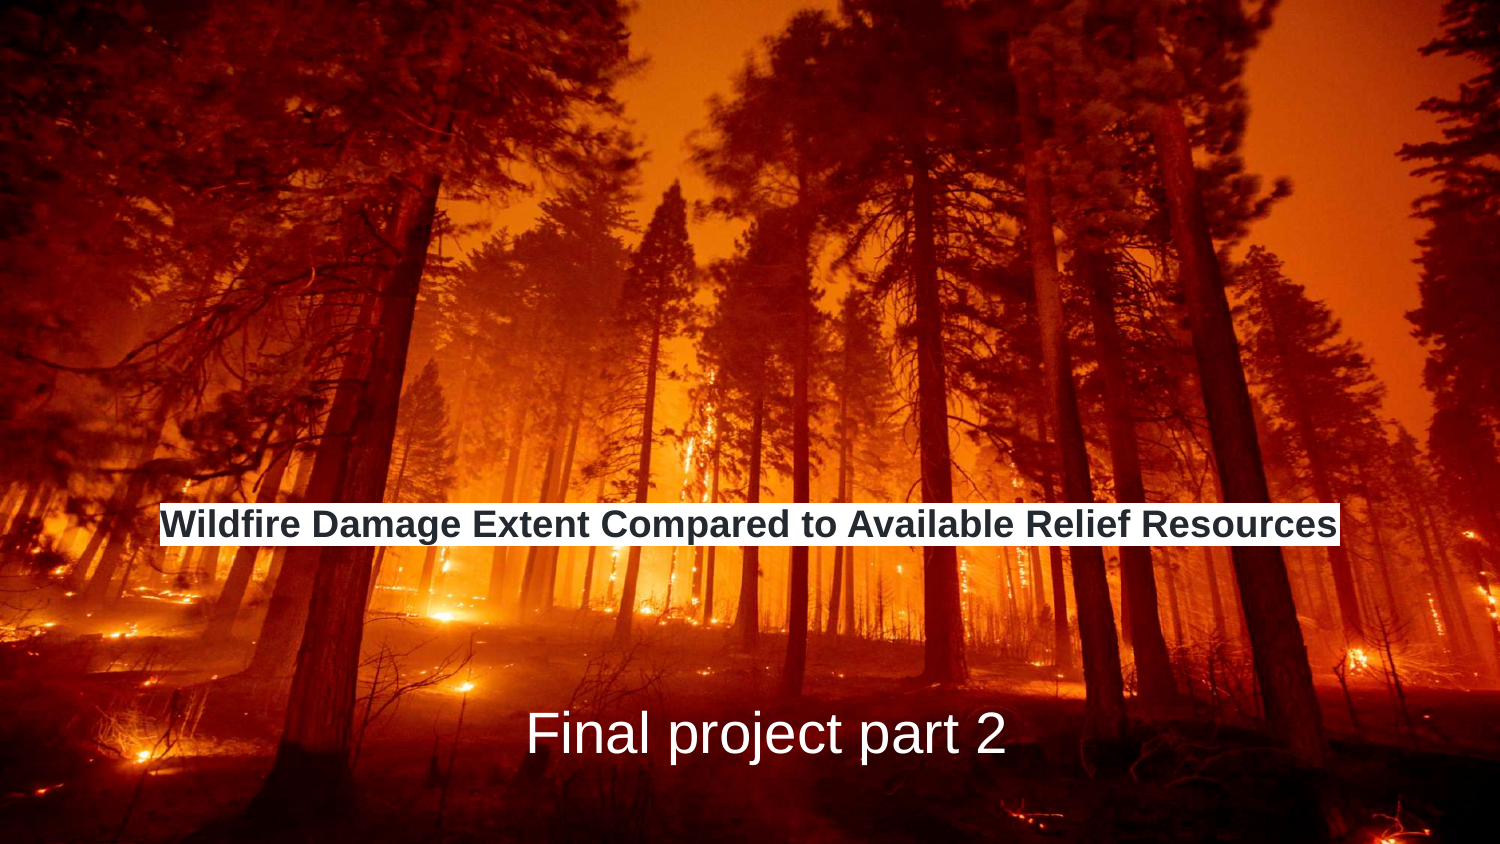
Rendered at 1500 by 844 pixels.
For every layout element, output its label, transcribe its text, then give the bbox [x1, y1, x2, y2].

subtitle Final project part 2 [68, 686, 1466, 817]
title Wildfire Damage Extent Compared to Available Relief Resources [51, 300, 1449, 561]
picture [0, 0, 1500, 844]
